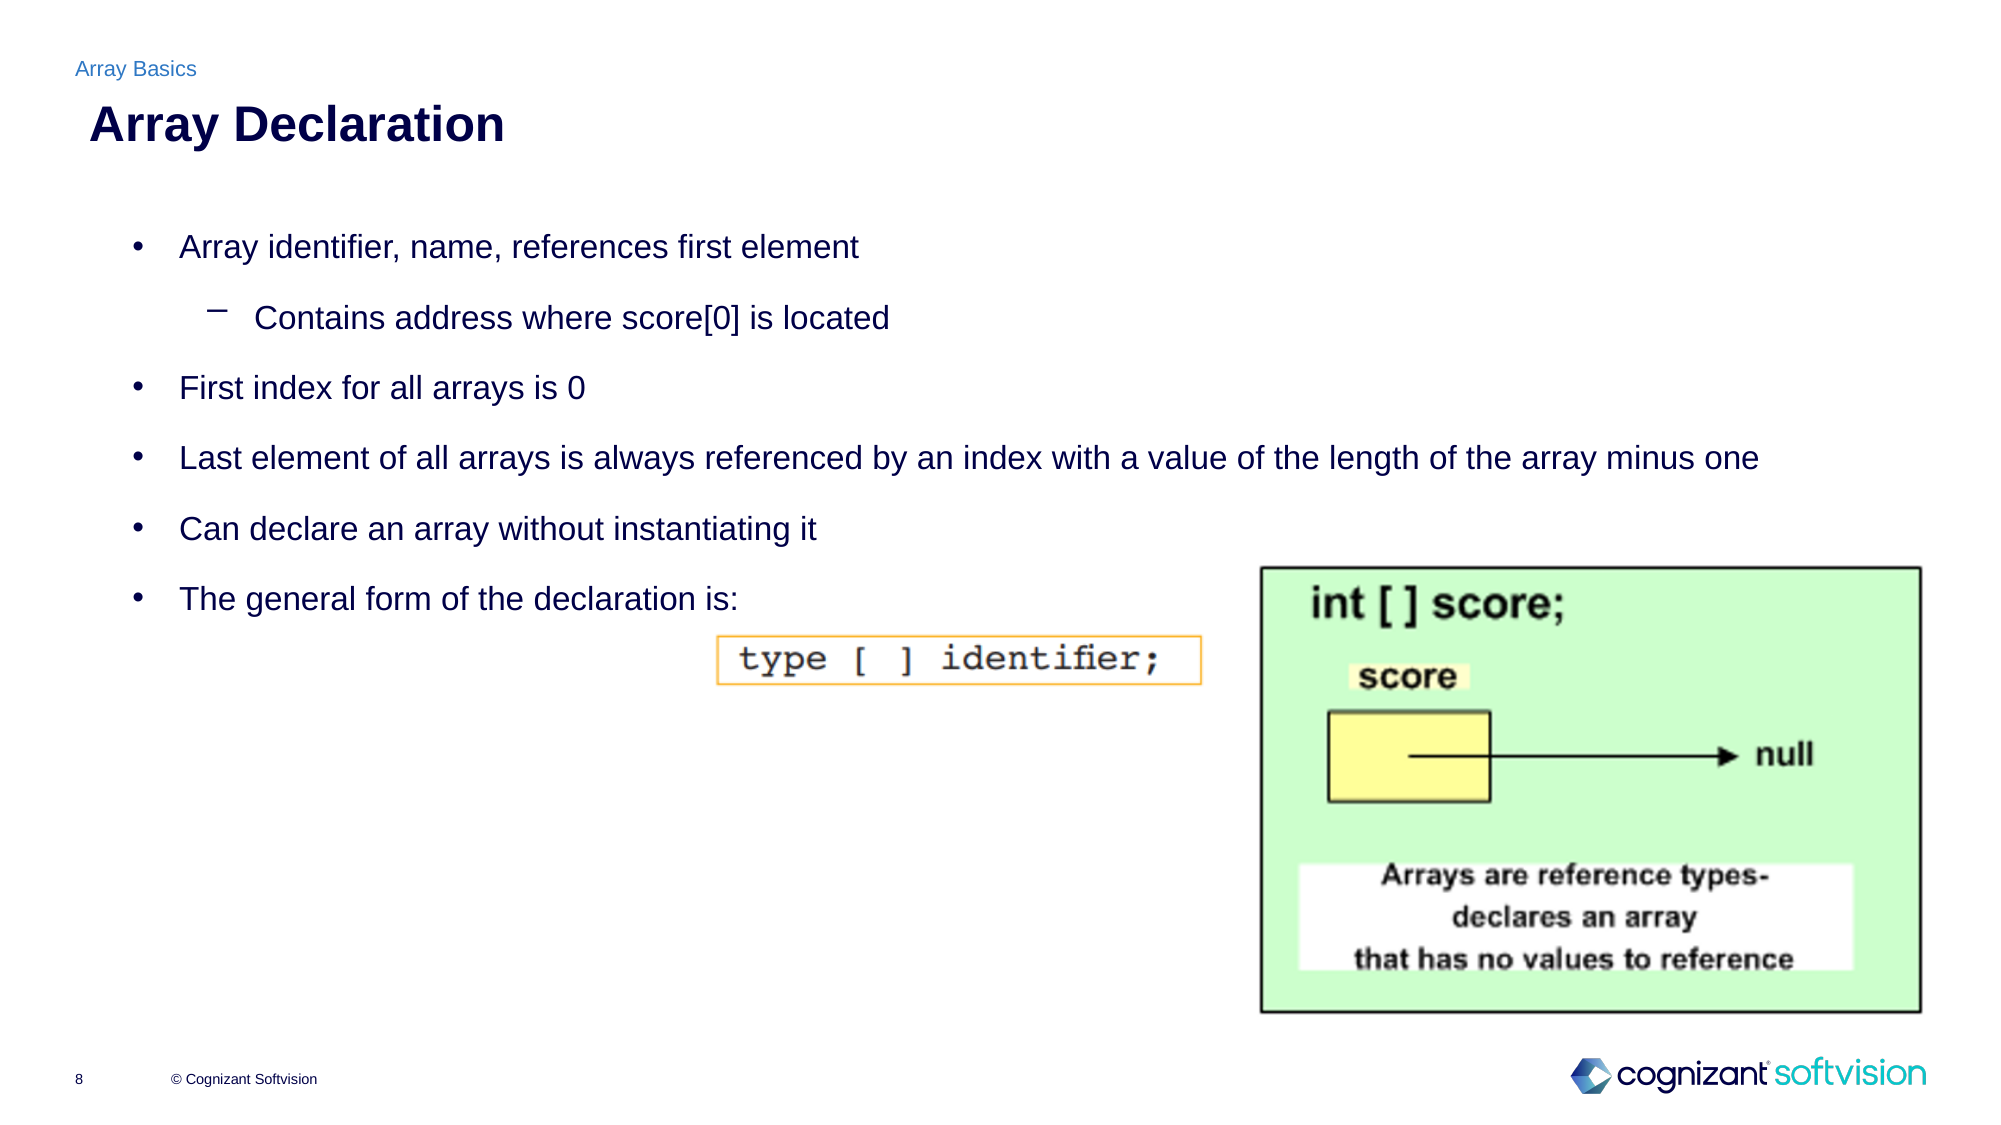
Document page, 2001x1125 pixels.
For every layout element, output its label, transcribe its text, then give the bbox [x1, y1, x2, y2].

title Array Declaration [75, 93, 1848, 142]
footer © Cognizant Softvision [171, 1056, 368, 1088]
picture [710, 624, 1213, 690]
picture [1256, 562, 1926, 1019]
text_box Array Basics [75, 54, 1850, 93]
list Array identifier, name, references first element Contains address where score[0] is located First index for all arrays is 0 Last element of all arrays is always referenced by an index with a value of the length of the array minus one Can declare an array without instantiating it The general form of the declaration is: [75, 205, 1848, 894]
slide_number 8 [75, 1056, 133, 1088]
picture [1553, 1041, 1943, 1111]
